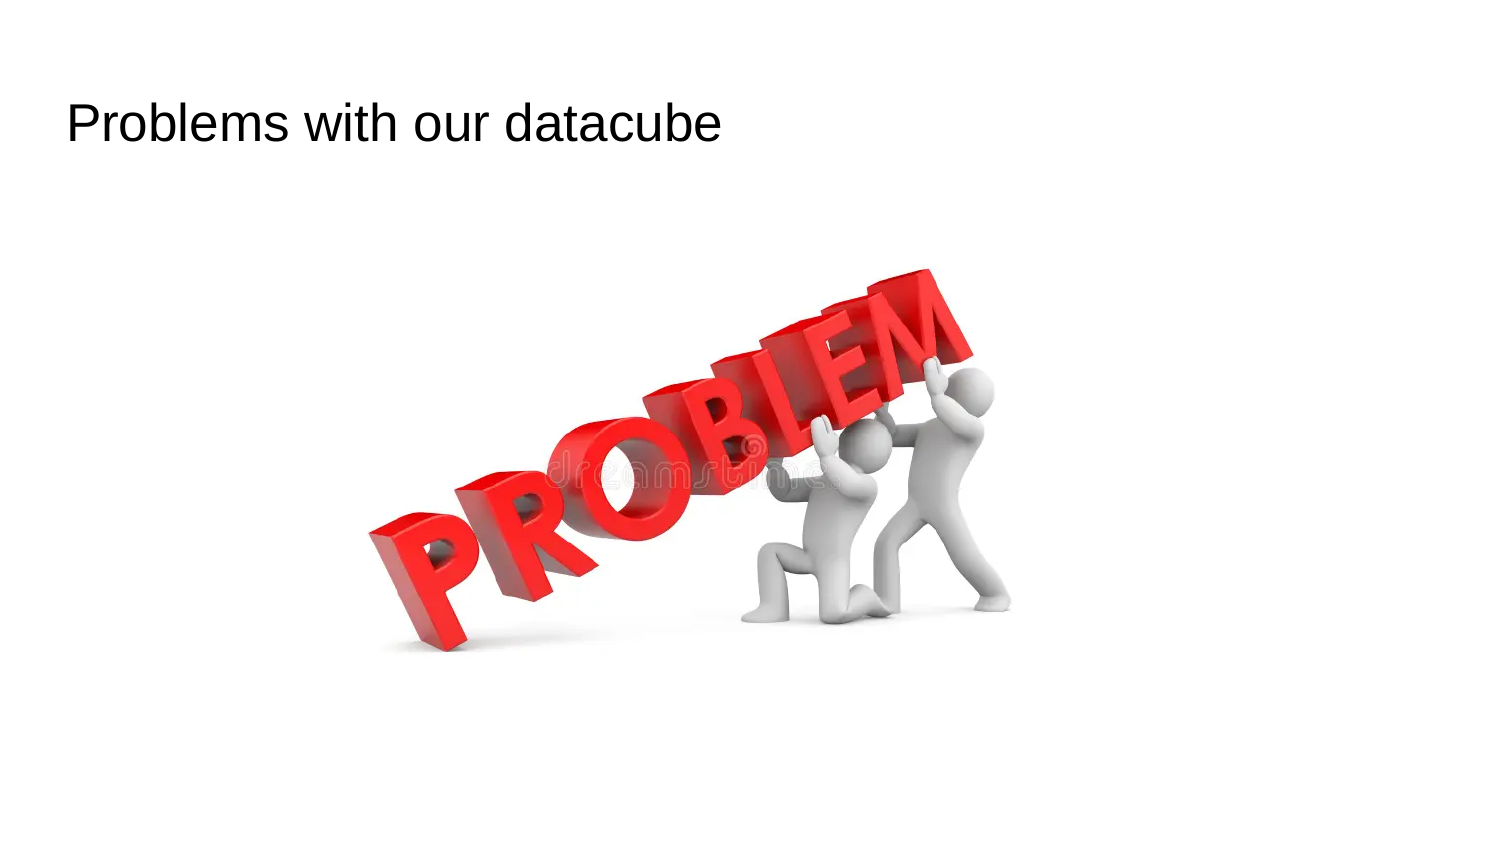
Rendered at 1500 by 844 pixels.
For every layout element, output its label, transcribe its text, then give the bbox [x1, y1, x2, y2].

picture [299, 215, 1084, 706]
title Problems with our datacube [51, 72, 1449, 167]
